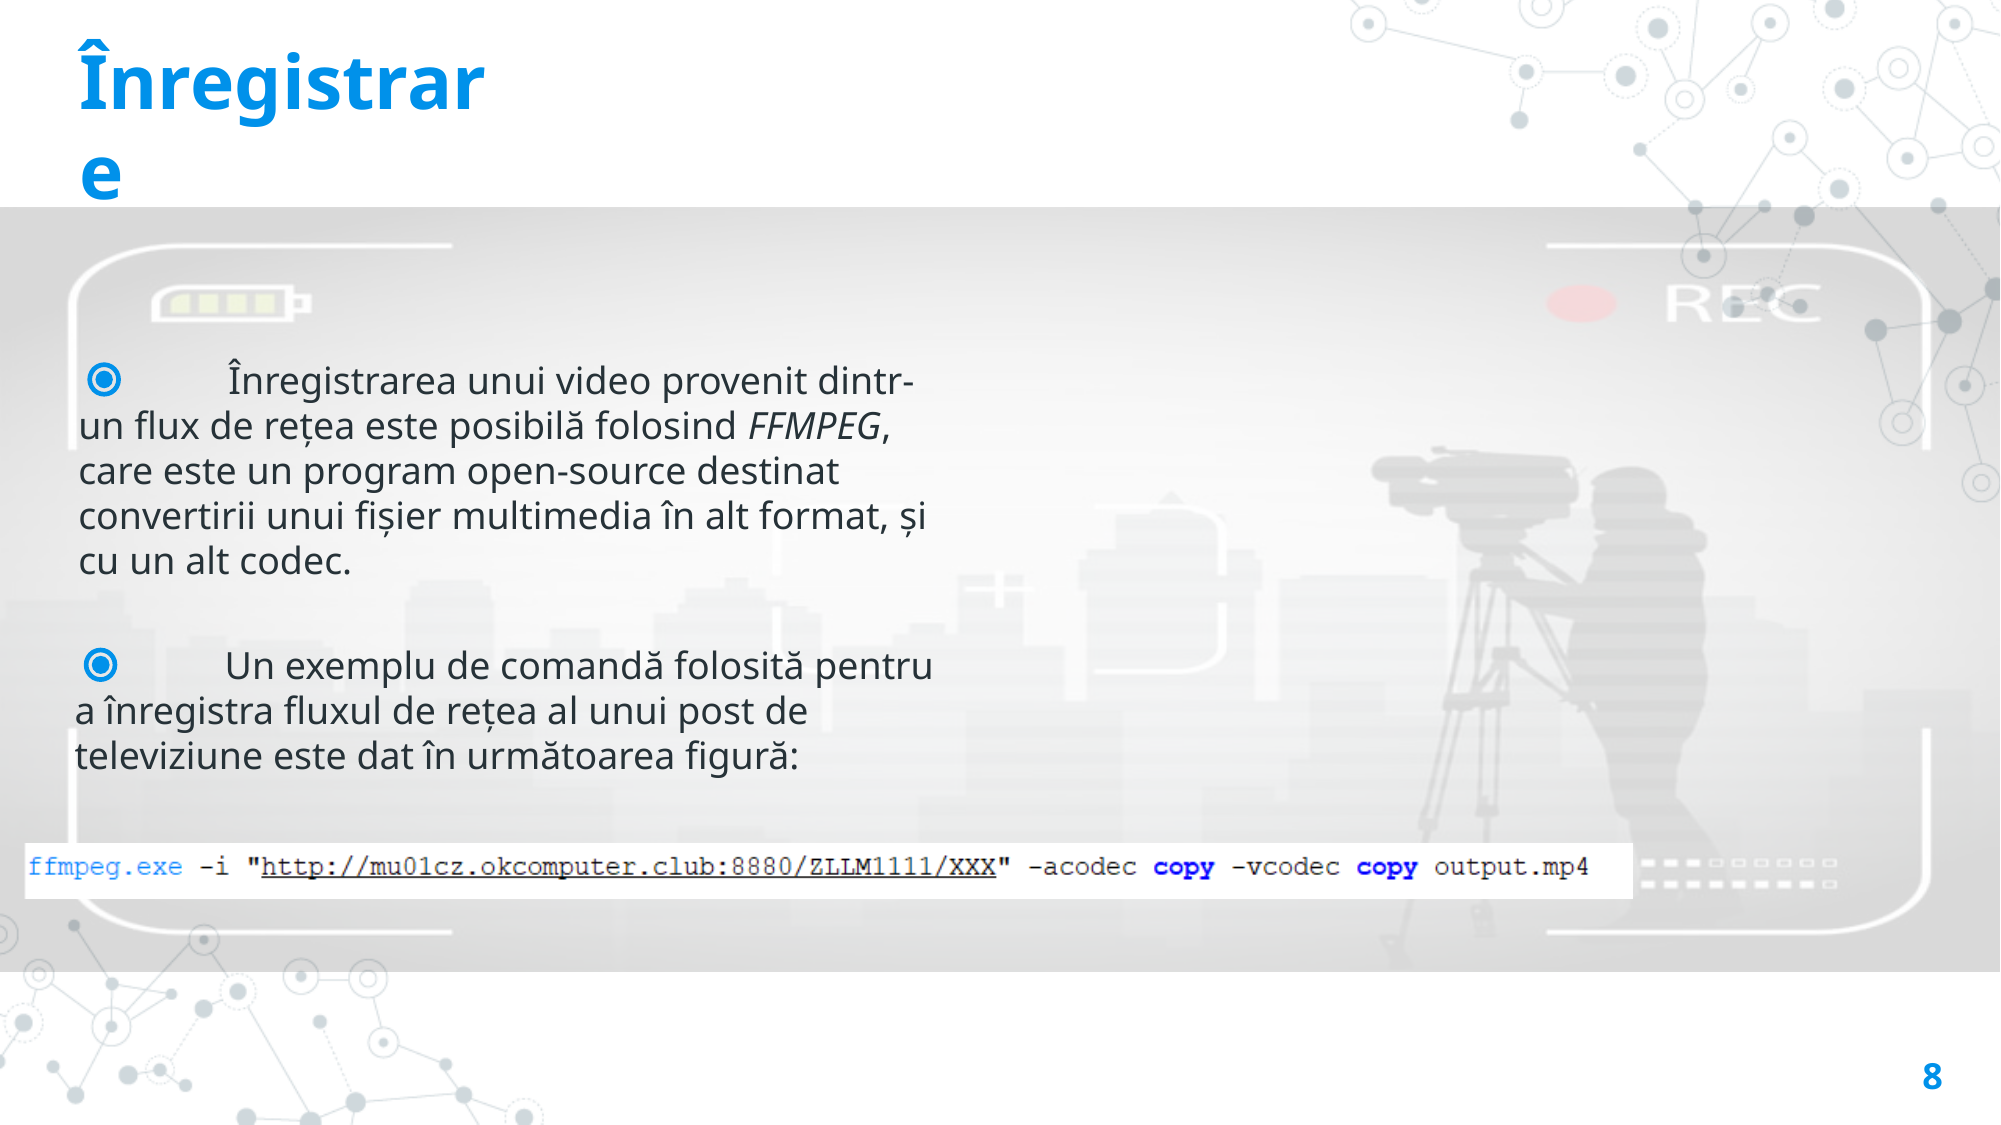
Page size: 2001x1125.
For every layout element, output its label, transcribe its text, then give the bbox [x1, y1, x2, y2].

picture [24, 843, 1634, 899]
text_box Înregistrarea unui video provenit dintr-un flux de rețea este posibilă folosind FFMPEG, care este un program open-source destinat convertirii unui fișier multimedia în alt format, și cu un alt codec. [63, 349, 970, 563]
picture [0, 0, 2001, 1125]
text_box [89, 364, 119, 395]
slide_number 8 [1838, 1038, 1959, 1125]
text_box Înregistrare [59, 115, 538, 235]
text_box Un exemplu de comandă folosită pentru a înregistra fluxul de rețea al unui post de televiziune este dat în următoarea figură: [59, 634, 967, 840]
text_box [0, 206, 2000, 974]
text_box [85, 649, 116, 680]
